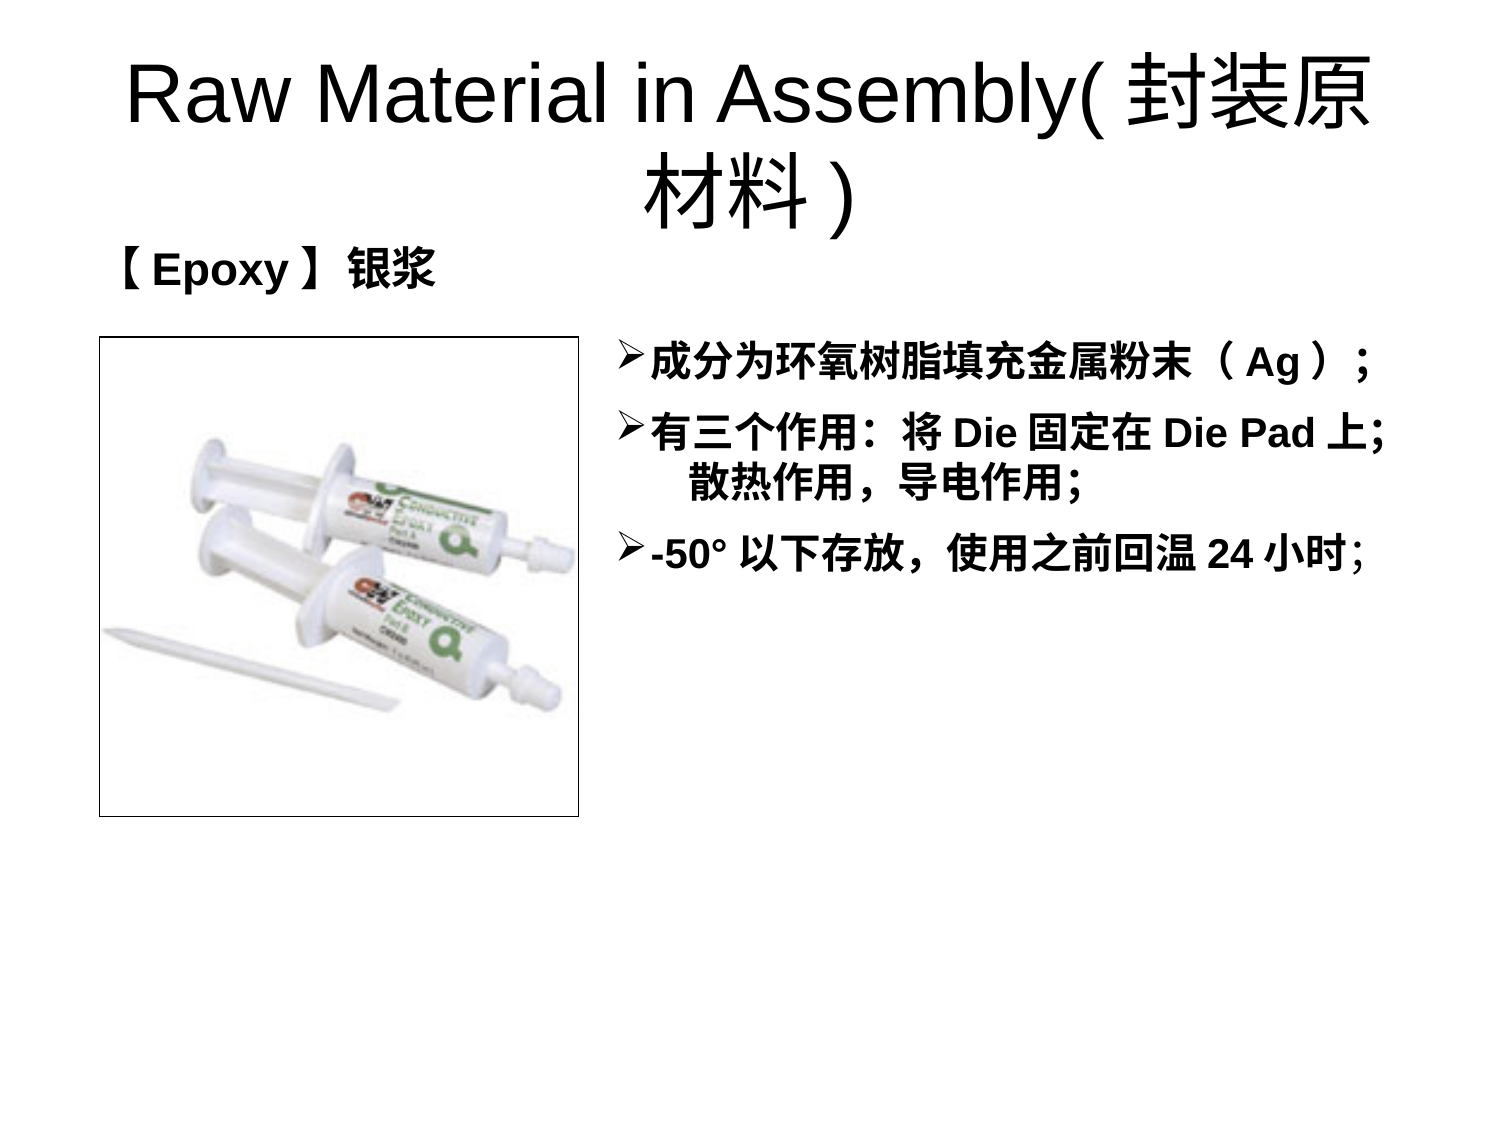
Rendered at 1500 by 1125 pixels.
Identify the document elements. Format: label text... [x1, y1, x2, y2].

picture [100, 337, 579, 816]
text_box 成分为环氧树脂填充金属粉末（Ag）； 有三个作用：将Die固定在Die Pad上； 散热作用，导电作用； -50°以下存放，使用之前回温24小时； [600, 327, 1500, 896]
title Raw Material in Assembly(封装原材料) [75, 45, 1425, 233]
text_box 【Epoxy】银浆 [80, 231, 470, 369]
